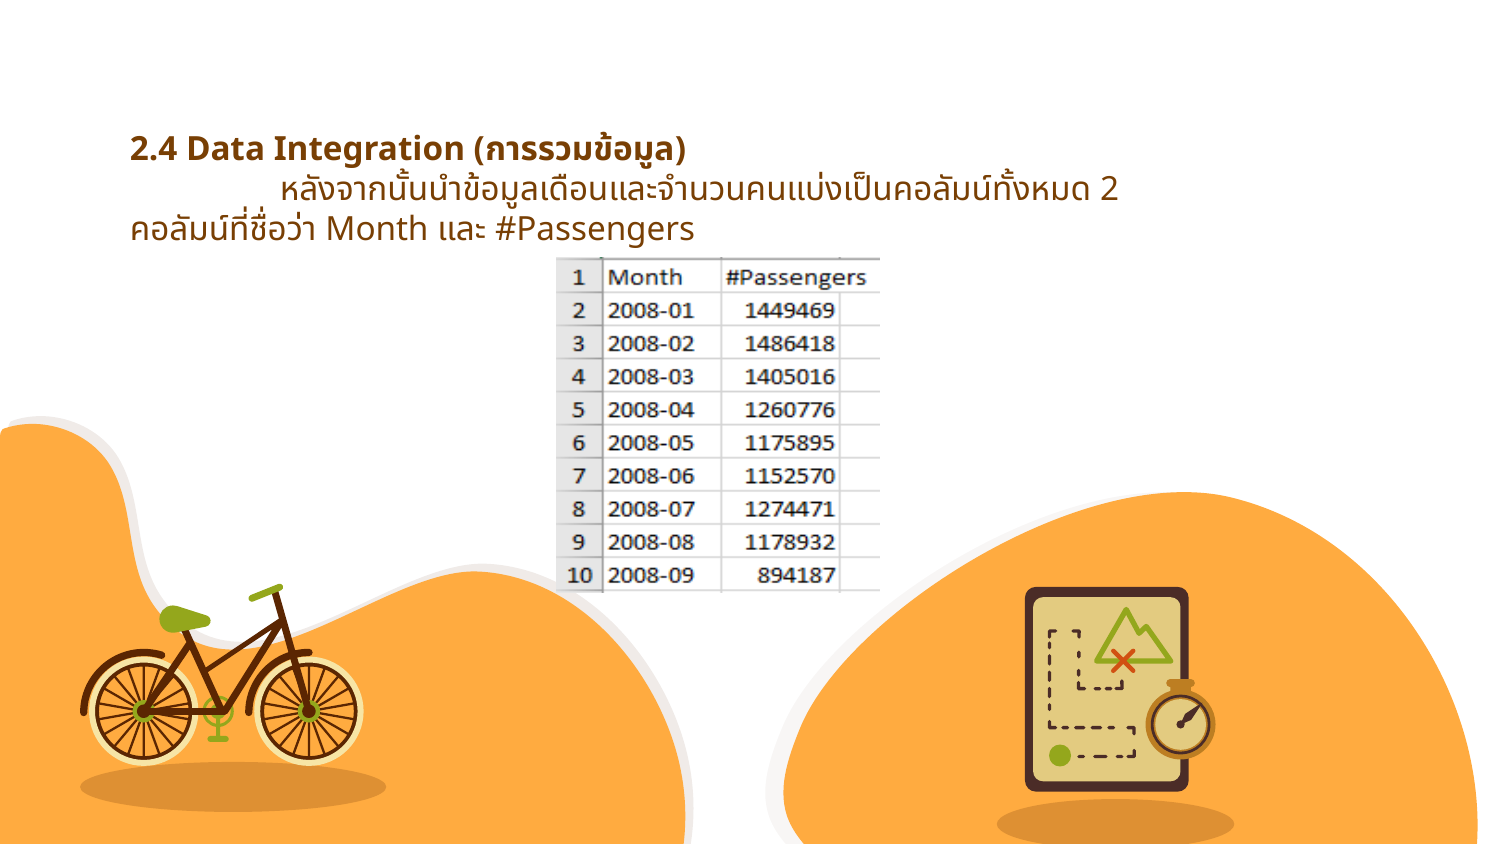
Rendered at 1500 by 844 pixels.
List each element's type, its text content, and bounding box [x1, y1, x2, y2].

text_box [79, 583, 364, 767]
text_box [1024, 586, 1216, 792]
title 2.4 Data Integration (การรวมข้อมูล) หลังจากนั้นนำข้อมูลเดือนและจำนวนคนแบ่งเป็นคอลัมน์ทั้งหมด 2 คอลัมน์ที่ชื่อว่า Month และ #Passengers [114, 79, 1181, 296]
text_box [0, 310, 1500, 844]
picture [556, 257, 880, 593]
